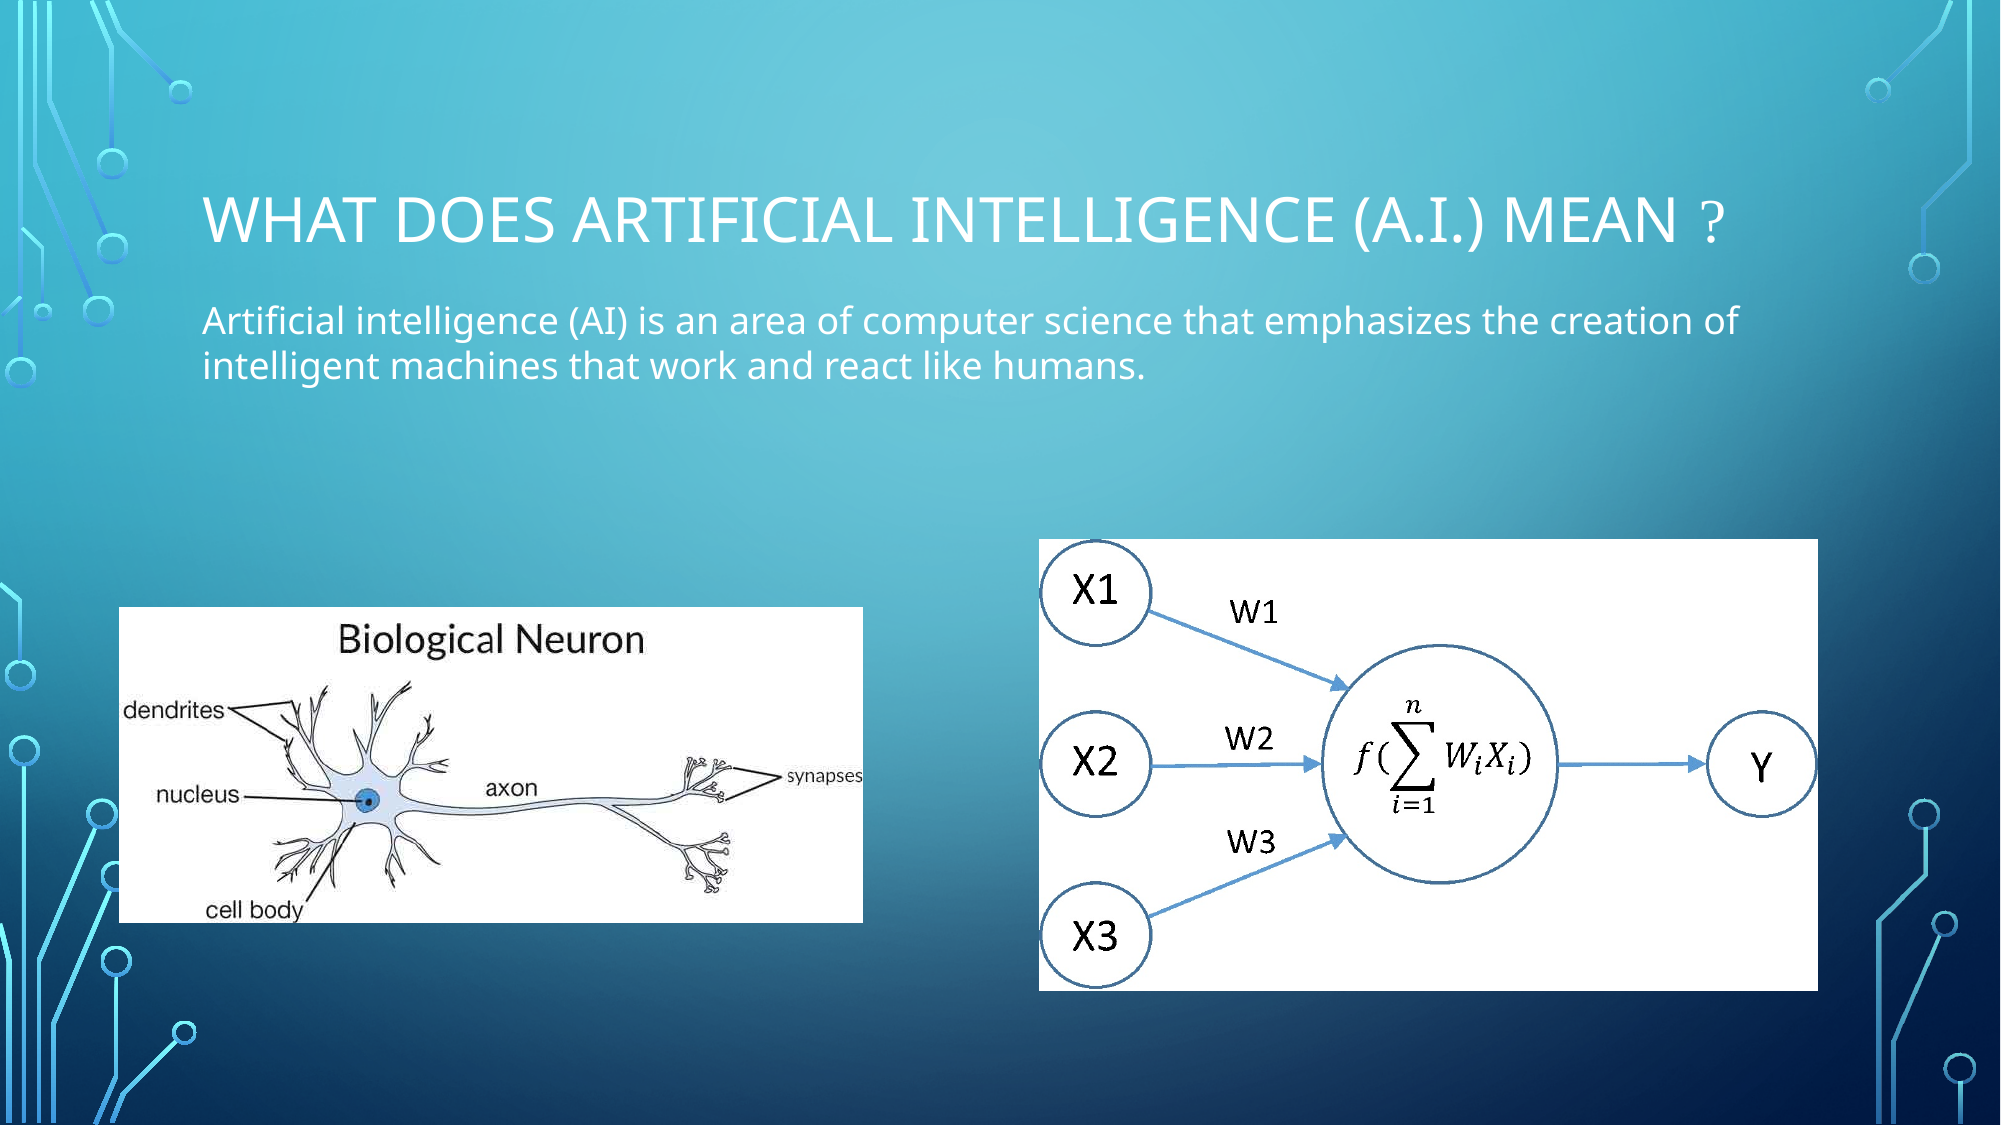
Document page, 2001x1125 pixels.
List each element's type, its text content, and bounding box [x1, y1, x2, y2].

title What does Artificial Intelligence (A.I.) mean ? [187, 101, 1813, 244]
picture [1038, 539, 1818, 991]
picture [119, 607, 863, 923]
text_box Artificial intelligence (AI) is an area of computer science that emphasizes the creation of intelligent machines that work and react like humans. [187, 244, 1904, 440]
